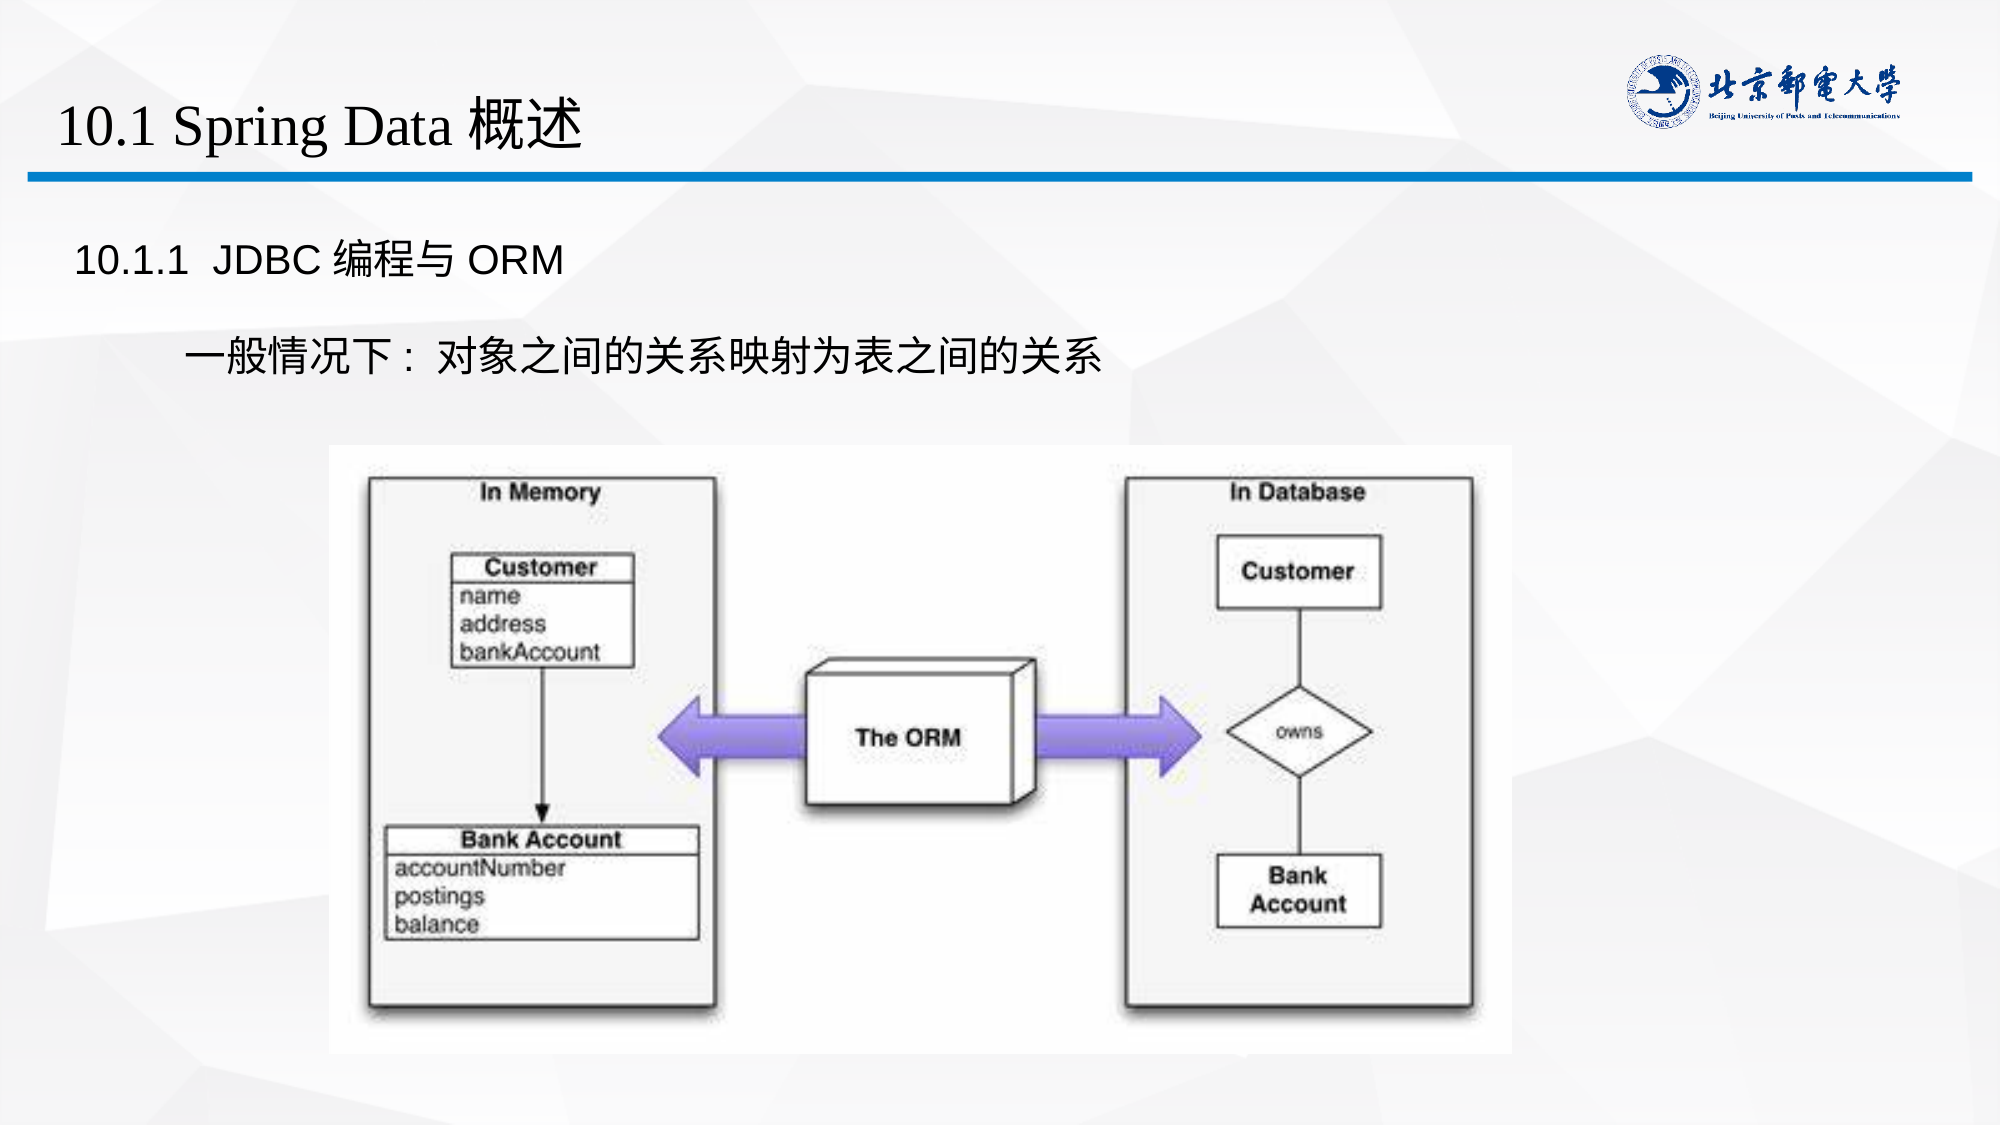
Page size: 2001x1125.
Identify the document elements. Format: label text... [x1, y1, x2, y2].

text_box 10.1.1 JDBC编程与ORM [40, 200, 1936, 541]
title 10.1 Spring Data概述 [41, 52, 1188, 200]
picture [0, 0, 2000, 1125]
text_box 一般情况下: 对象之间的关系映射为表之间的关系 [94, 297, 1864, 388]
